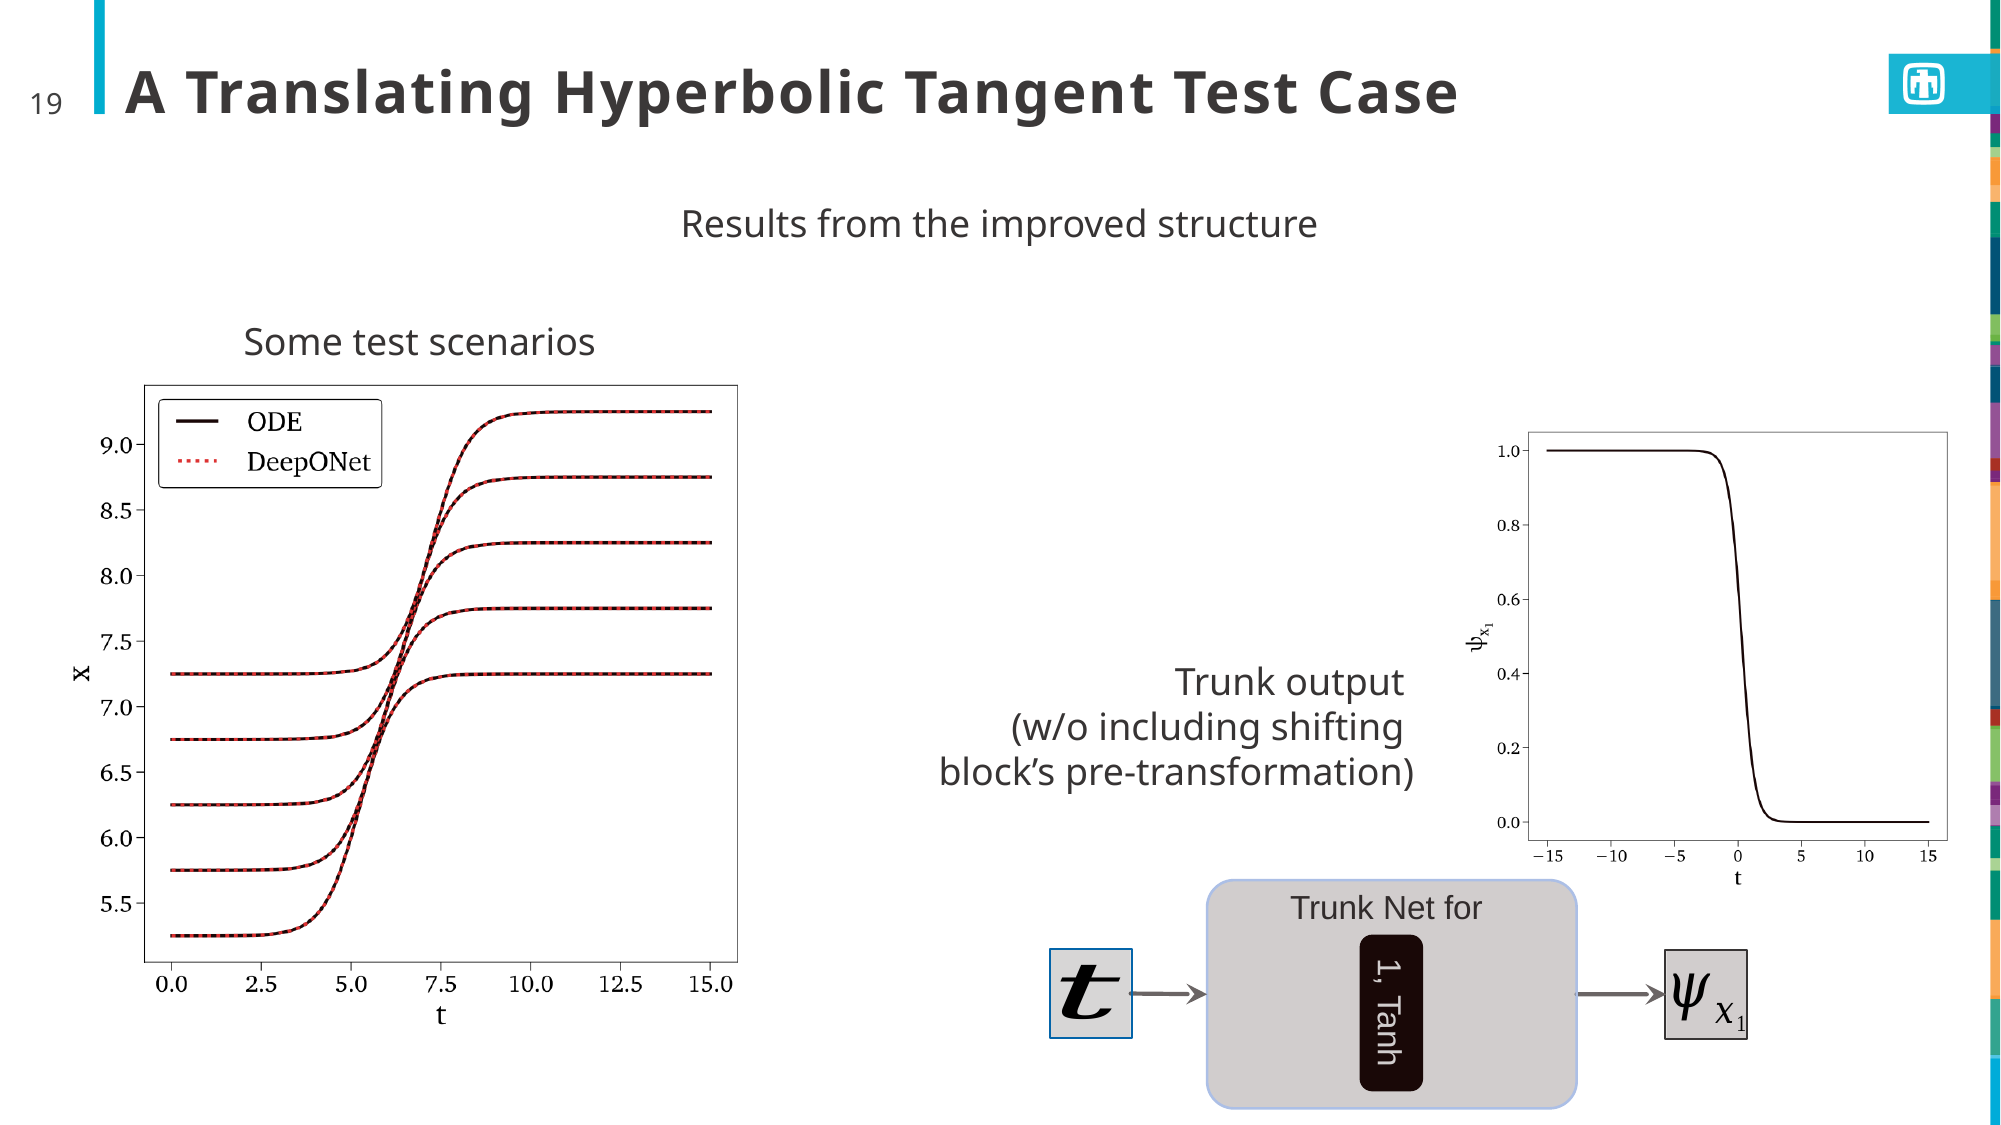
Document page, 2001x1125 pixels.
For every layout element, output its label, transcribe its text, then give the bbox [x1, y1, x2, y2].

text_box Some test scenarios [228, 310, 612, 371]
title A Translating Hyperbolic Tangent Test Case [118, 58, 1838, 153]
slide_number 19 [0, 58, 92, 153]
picture [0, 0, 2001, 1125]
text_box Trunk output (w/o including shifting block’s pre-transformation) [923, 650, 1430, 801]
text_box [1205, 878, 1578, 1110]
text_box Results from the improved structure [665, 192, 1334, 252]
